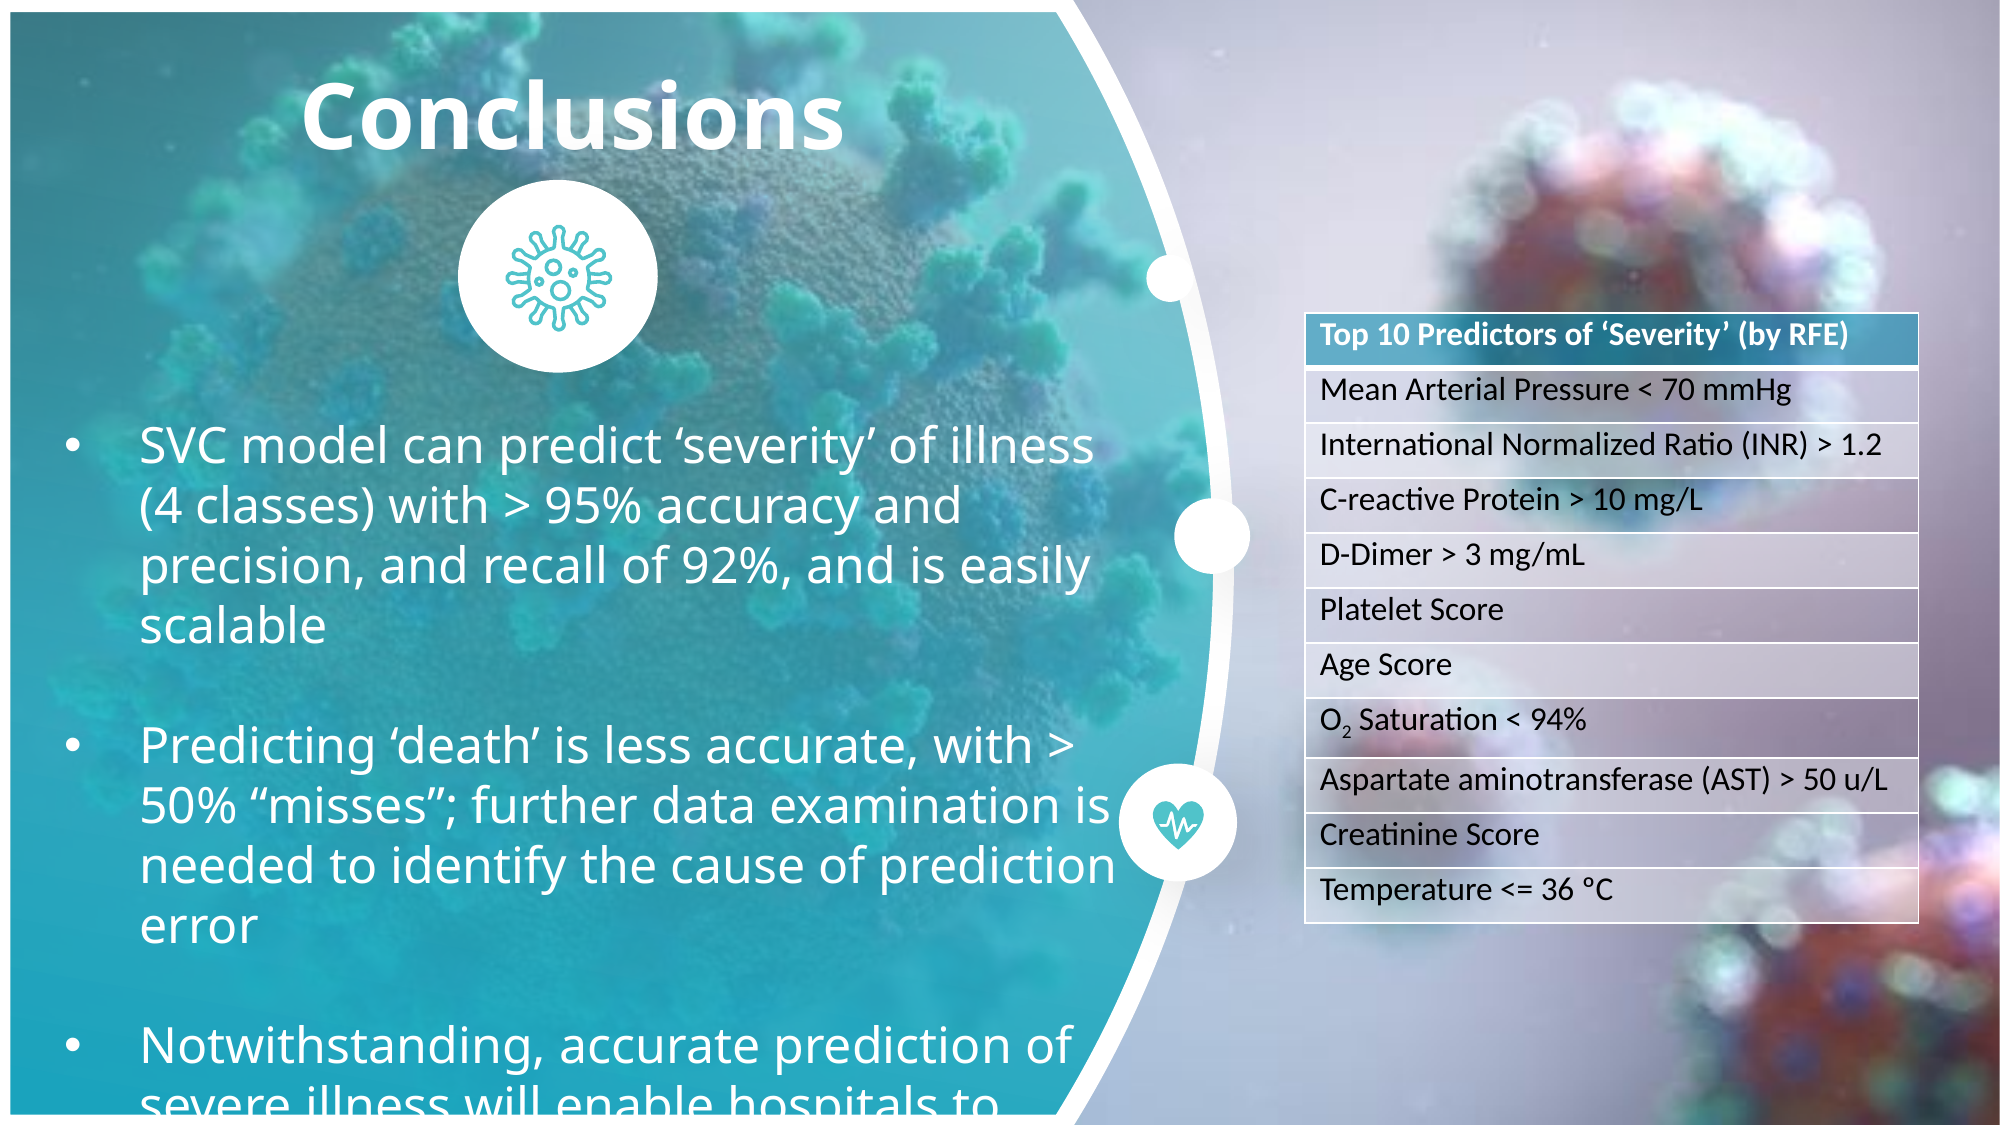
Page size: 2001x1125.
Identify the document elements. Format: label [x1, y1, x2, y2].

picture [0, 0, 2000, 1125]
text_box [1118, 763, 1238, 882]
text_box [457, 179, 658, 373]
